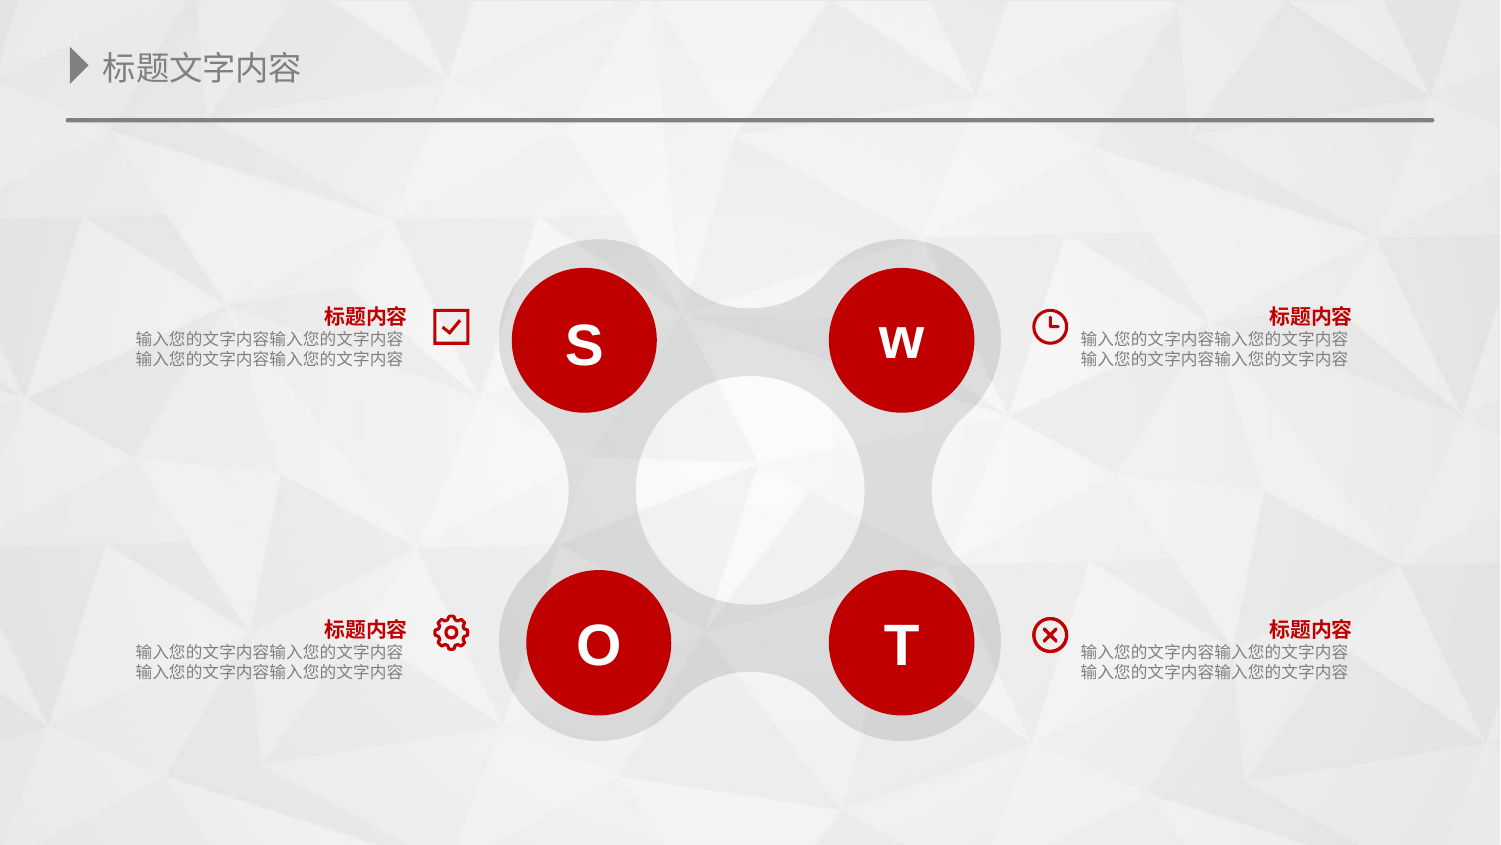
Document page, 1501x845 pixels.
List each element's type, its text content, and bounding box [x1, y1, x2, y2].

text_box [433, 308, 470, 345]
text_box 标题内容 输入您的文字内容输入您的文字内容 输入您的文字内容输入您的文字内容 [135, 303, 408, 389]
picture [0, 0, 1501, 845]
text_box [1032, 308, 1069, 345]
text_box 标题内容 输入您的文字内容输入您的文字内容 输入您的文字内容输入您的文字内容 [135, 617, 408, 702]
text_box 标题内容 输入您的文字内容输入您的文字内容 输入您的文字内容输入您的文字内容 [1080, 303, 1353, 389]
text_box 标题内容 输入您的文字内容输入您的文字内容 输入您的文字内容输入您的文字内容 [1080, 617, 1353, 702]
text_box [498, 239, 1001, 741]
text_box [433, 614, 470, 651]
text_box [1032, 617, 1069, 654]
